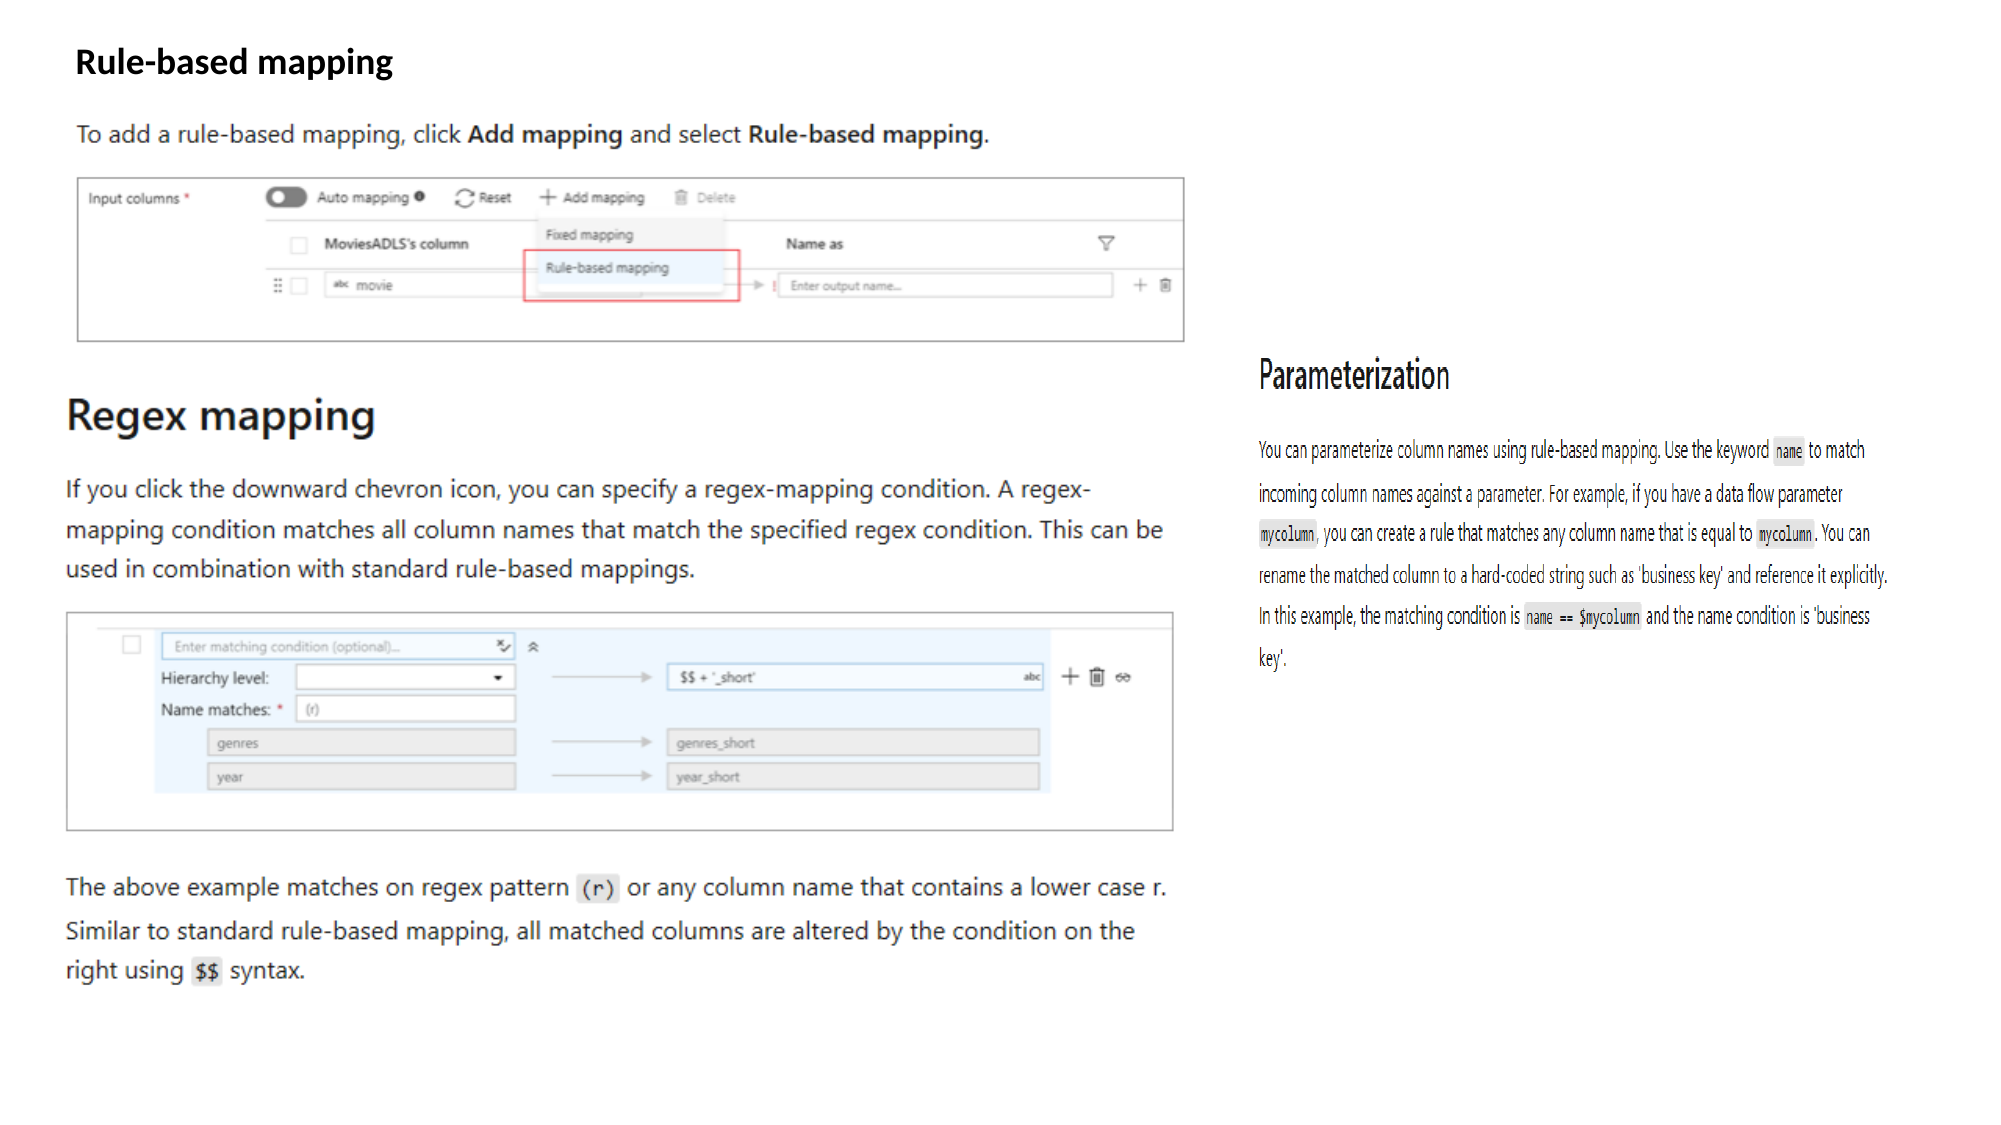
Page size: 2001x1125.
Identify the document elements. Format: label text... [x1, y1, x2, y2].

picture [60, 110, 1213, 358]
picture [57, 377, 1213, 996]
picture [1253, 341, 1898, 687]
text_box Rule-based mapping [60, 29, 502, 90]
